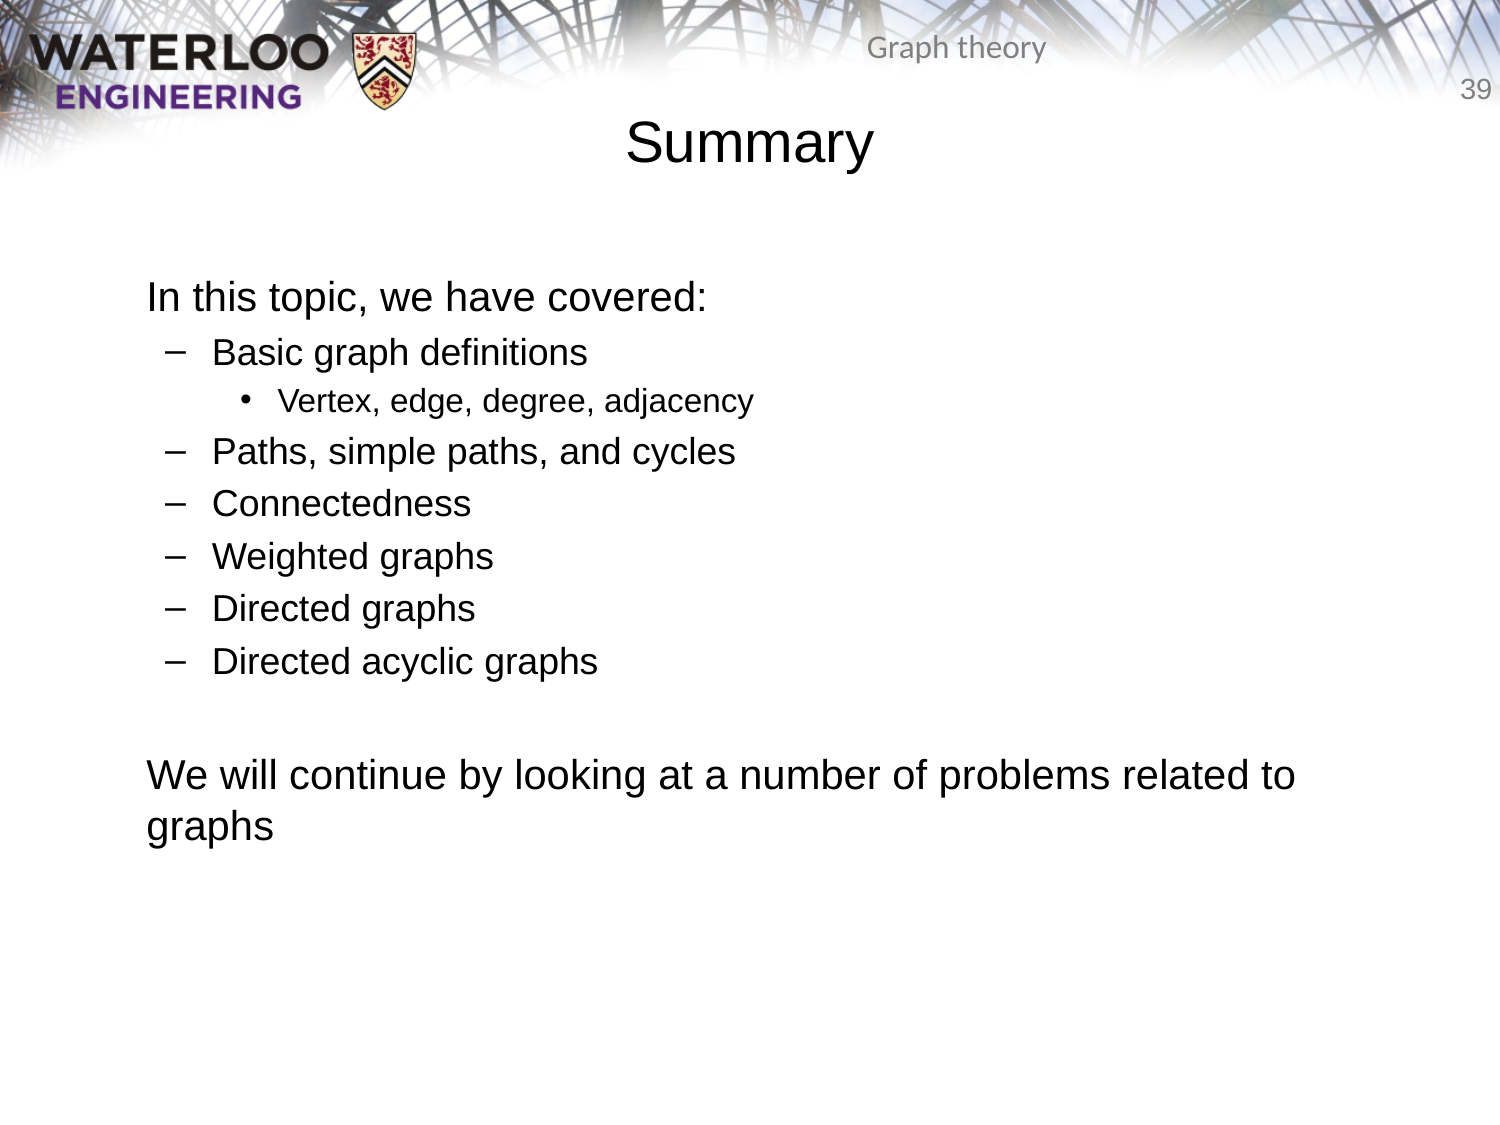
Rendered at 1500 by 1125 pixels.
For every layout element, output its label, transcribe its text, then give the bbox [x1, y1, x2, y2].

picture [0, 0, 1500, 1125]
list In this topic, we have covered: Basic graph definitions Vertex, edge, degree, adjacency Paths, simple paths, and cycles Connectedness Weighted graphs Directed graphs Directed acyclic graphs We will continue by looking at a number of problems related to graphs [74, 262, 1426, 1006]
title Summary [74, 44, 1426, 233]
